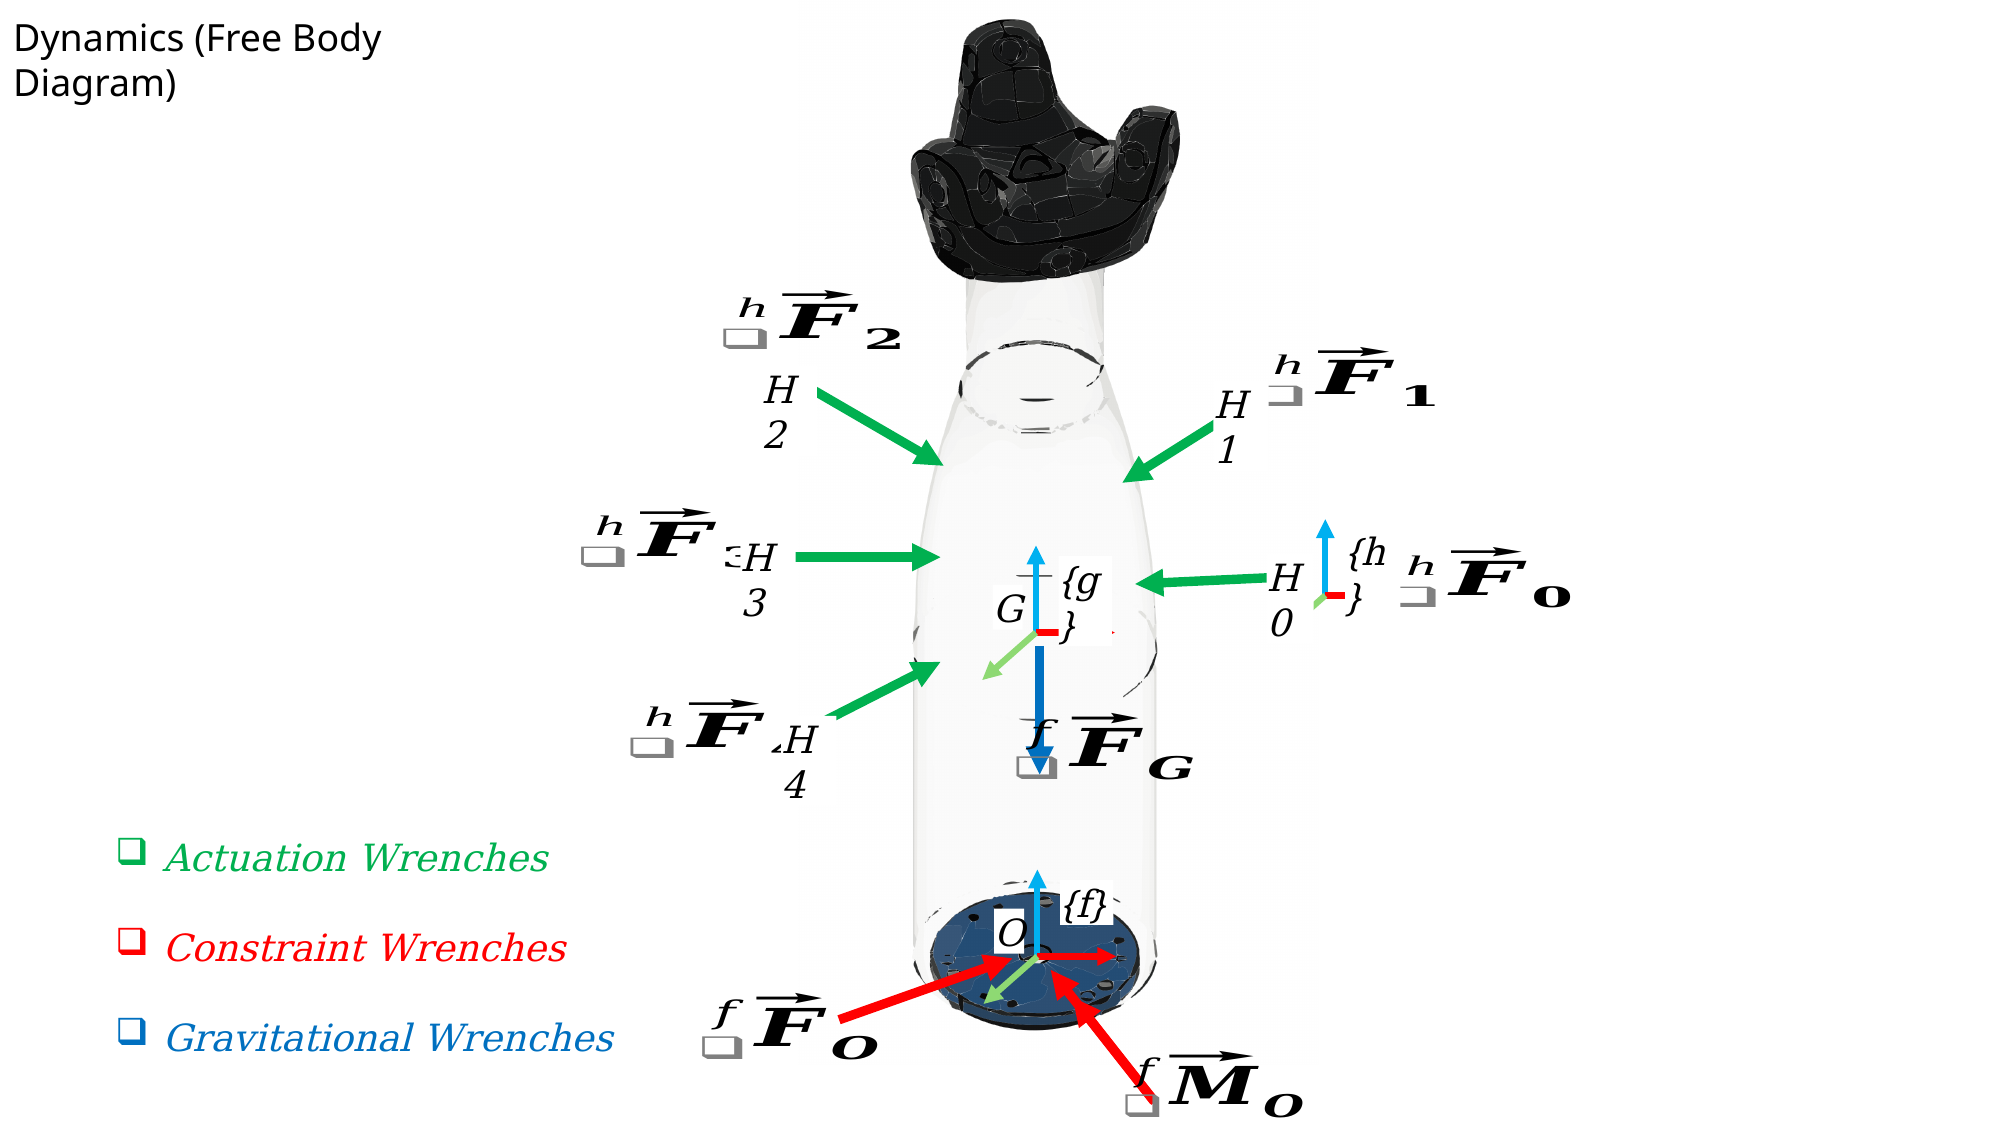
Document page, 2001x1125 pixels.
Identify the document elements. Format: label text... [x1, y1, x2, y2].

text_box Actuation Wrenches Constraint Wrenches Gravitational Wrenches [100, 781, 575, 1067]
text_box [983, 868, 1117, 1005]
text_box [575, 0, 1574, 1125]
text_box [981, 545, 1116, 681]
text_box Dynamics (Free Body Diagram) [0, 7, 570, 112]
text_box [1266, 518, 1402, 638]
